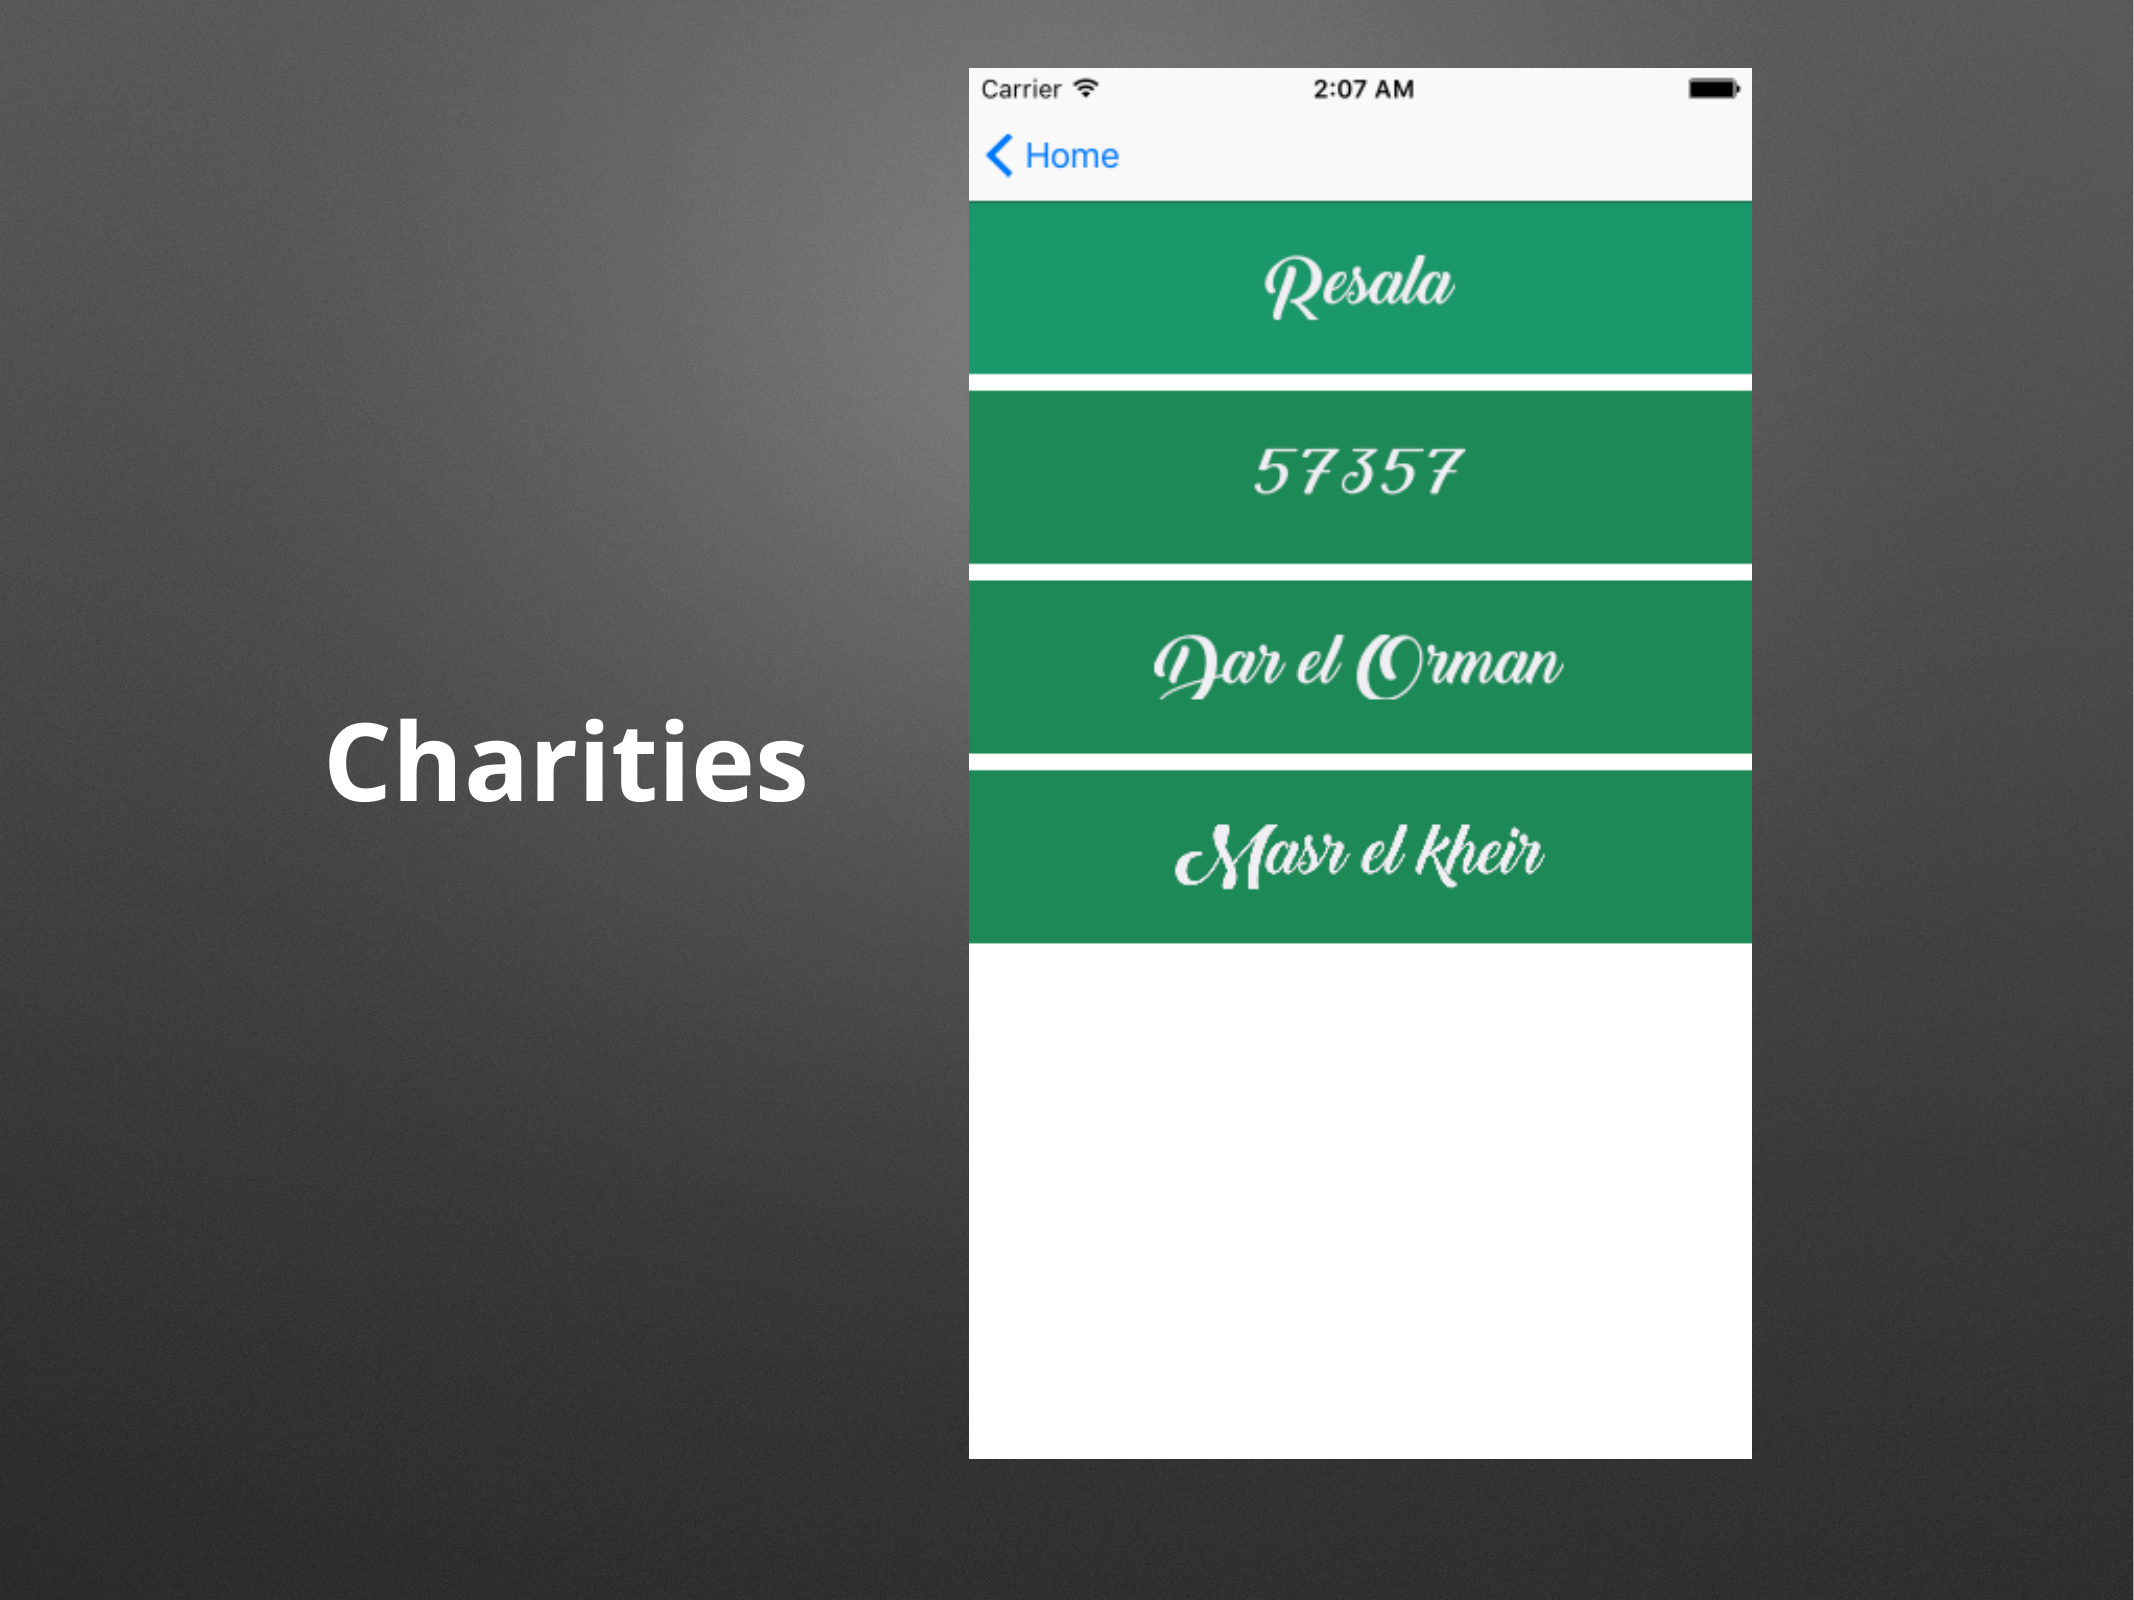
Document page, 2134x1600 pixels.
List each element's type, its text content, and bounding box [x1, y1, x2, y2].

title Charities [124, 68, 966, 824]
picture [0, 0, 2134, 1600]
